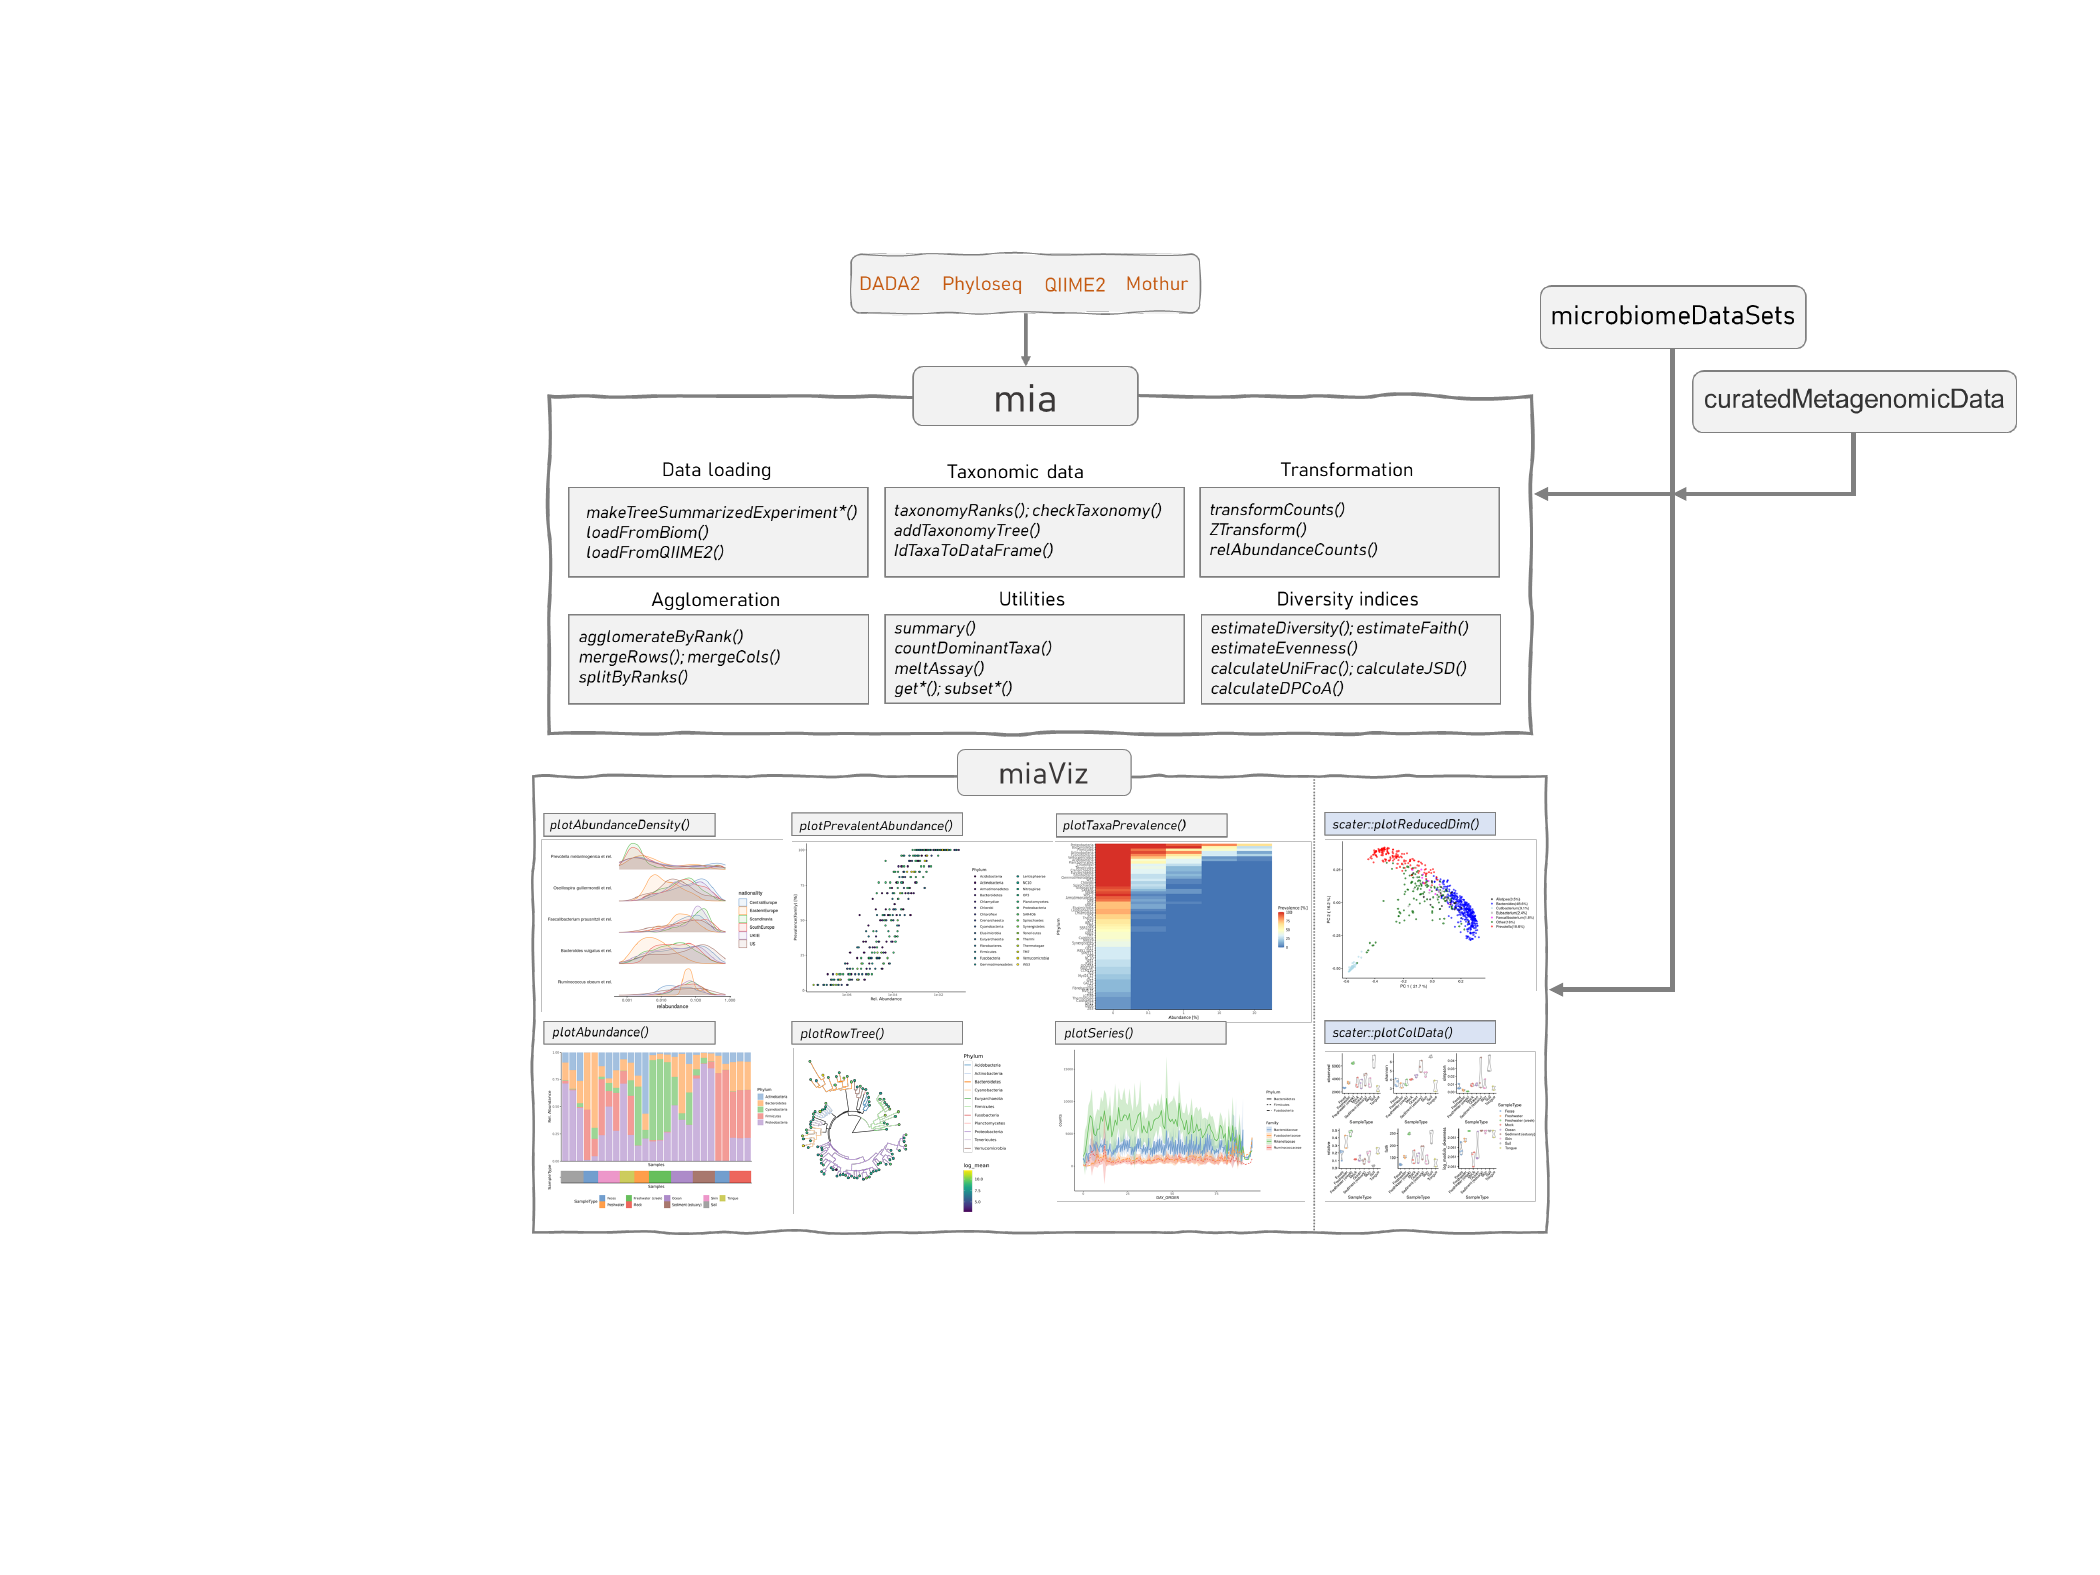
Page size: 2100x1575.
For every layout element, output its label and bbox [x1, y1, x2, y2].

text_box [1732, 372, 1794, 555]
text_box [1530, 351, 1676, 491]
picture [530, 744, 1550, 1235]
picture [1687, 370, 2021, 433]
picture [545, 251, 1811, 737]
text_box [1290, 607, 1932, 731]
